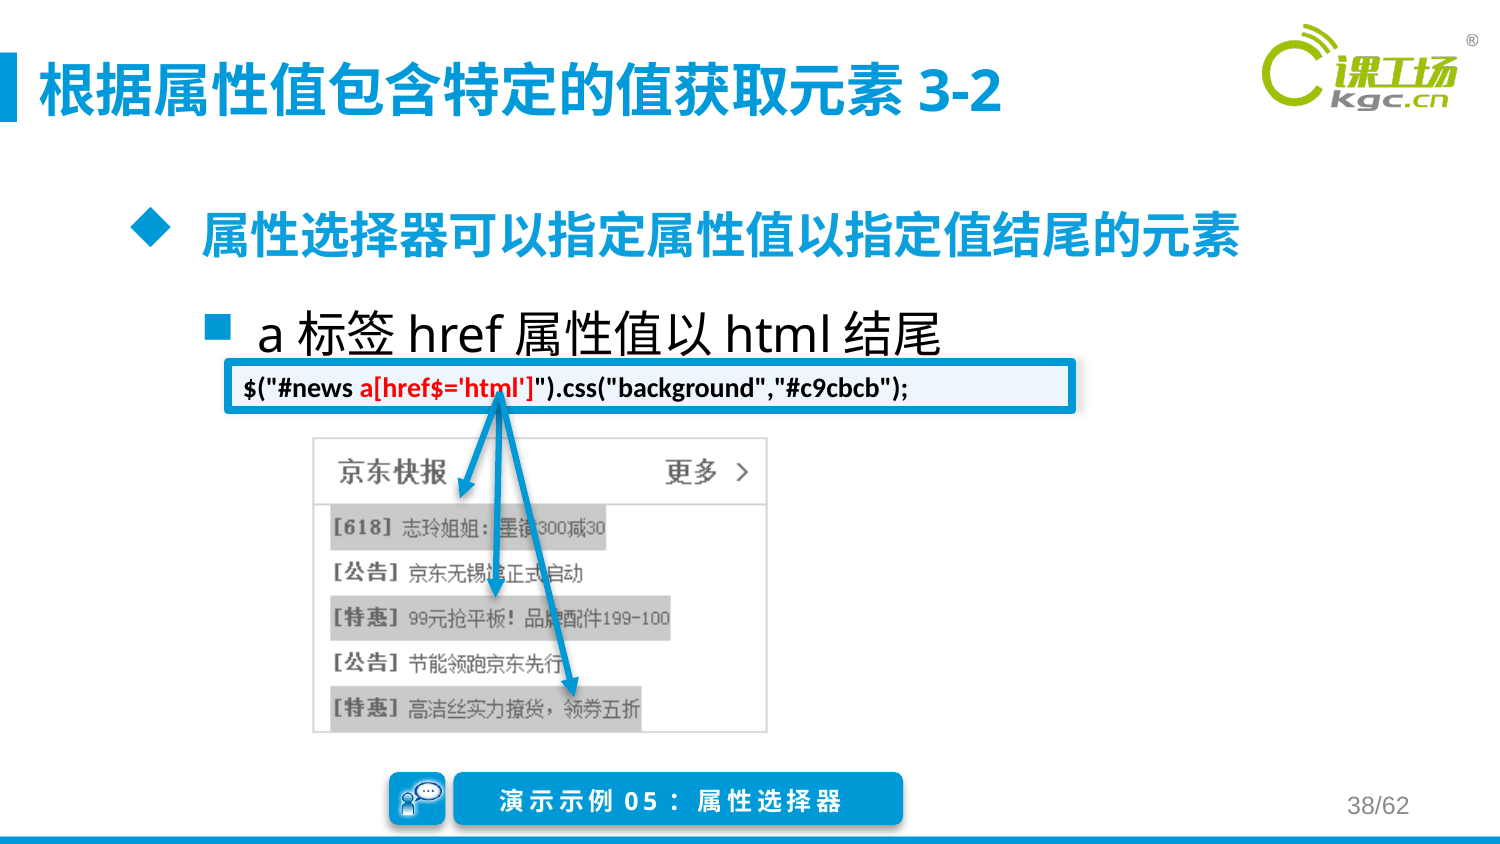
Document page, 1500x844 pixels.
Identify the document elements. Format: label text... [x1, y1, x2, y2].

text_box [459, 391, 498, 499]
list 属性选择器可以指定属性值以指定值结尾的元素 a标签href属性值以html结尾 [110, 166, 1385, 724]
picture [0, 0, 1500, 836]
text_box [499, 391, 575, 698]
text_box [388, 771, 904, 826]
slide_number 38/62 [1074, 782, 1425, 828]
text_box $("#news a[href$='html']").css("background","#c9cbcb"); [228, 361, 1073, 411]
title 根据属性值包含特定的值获取元素3-2 [37, 33, 1390, 151]
